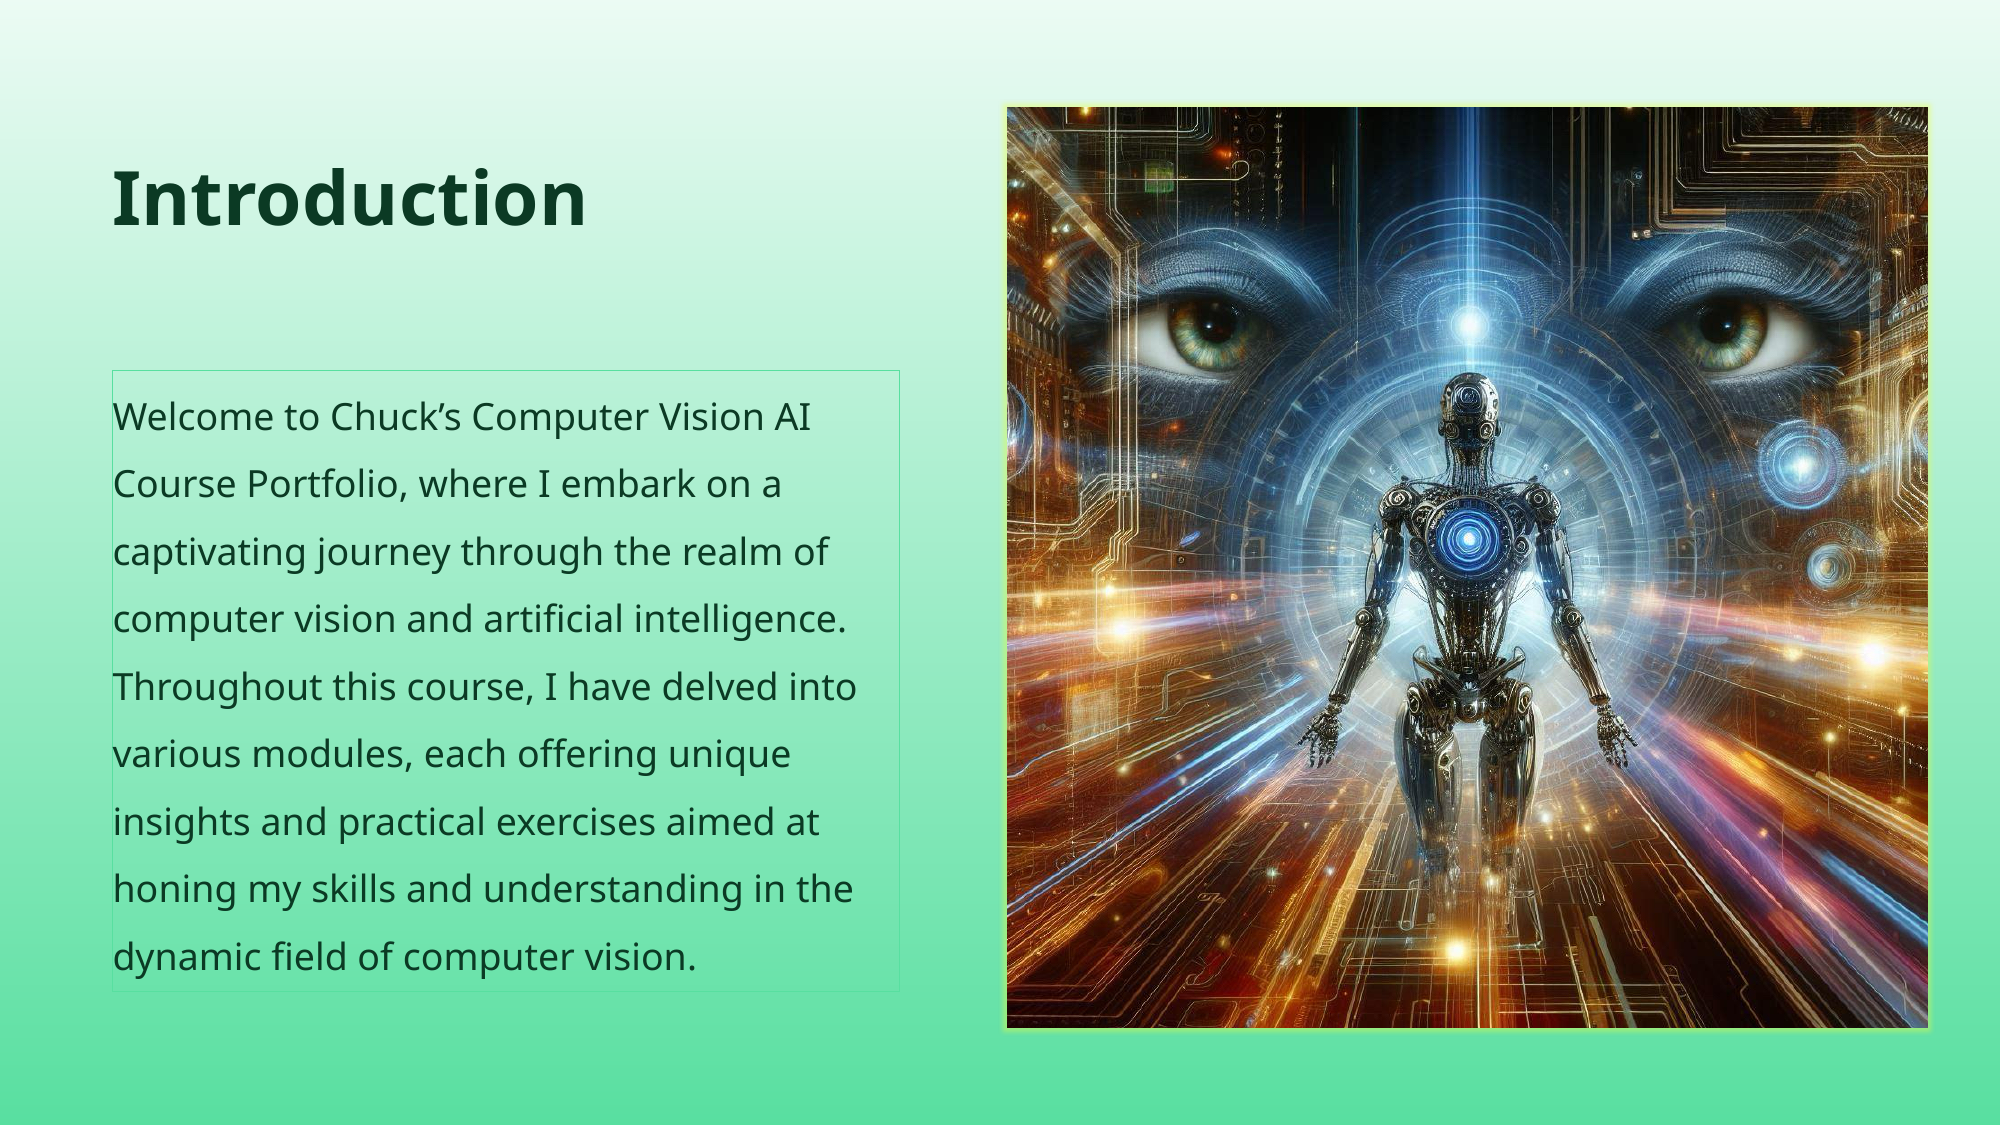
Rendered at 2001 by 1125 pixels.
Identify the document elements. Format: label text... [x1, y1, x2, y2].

title Introduction [112, 33, 900, 368]
list Welcome to Chuck’s Computer Vision AI Course Portfolio, where I embark on a captivating journey through the realm of computer vision and artificial intelligence. Throughout this course, I have delved into various modules, each offering unique insights and practical exercises aimed at honing my skills and understanding in the dynamic field of computer vision. [112, 370, 900, 992]
picture [1006, 107, 1928, 1029]
